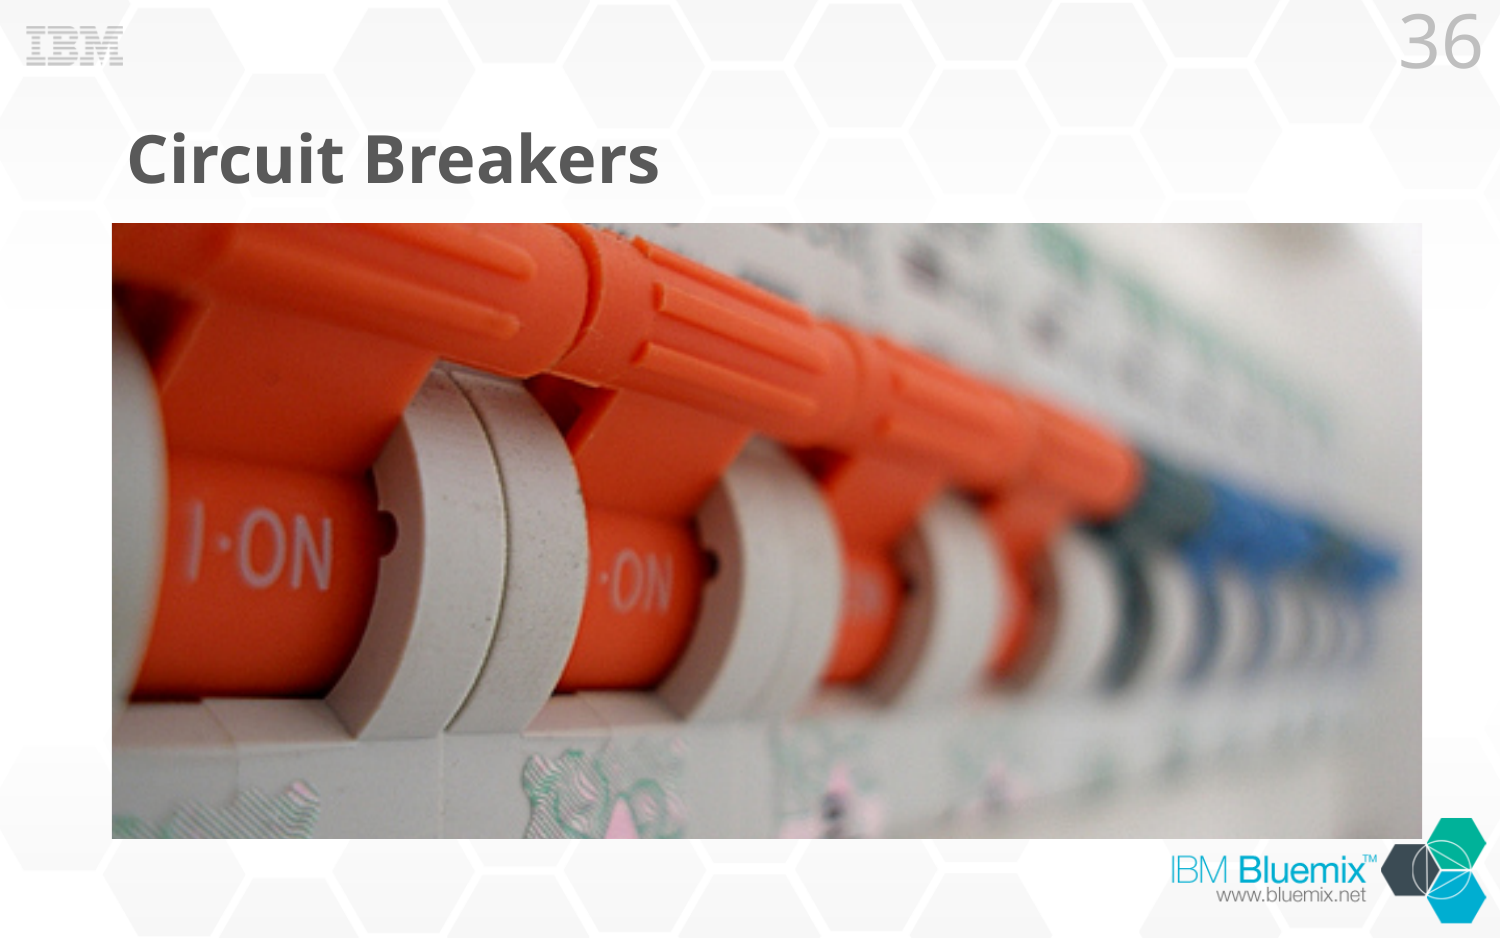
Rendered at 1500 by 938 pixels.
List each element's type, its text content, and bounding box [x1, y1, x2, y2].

picture [0, 0, 1500, 938]
title Circuit Breakers [111, 100, 1423, 213]
slide_number 35 [1169, 0, 1500, 92]
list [111, 223, 1423, 840]
